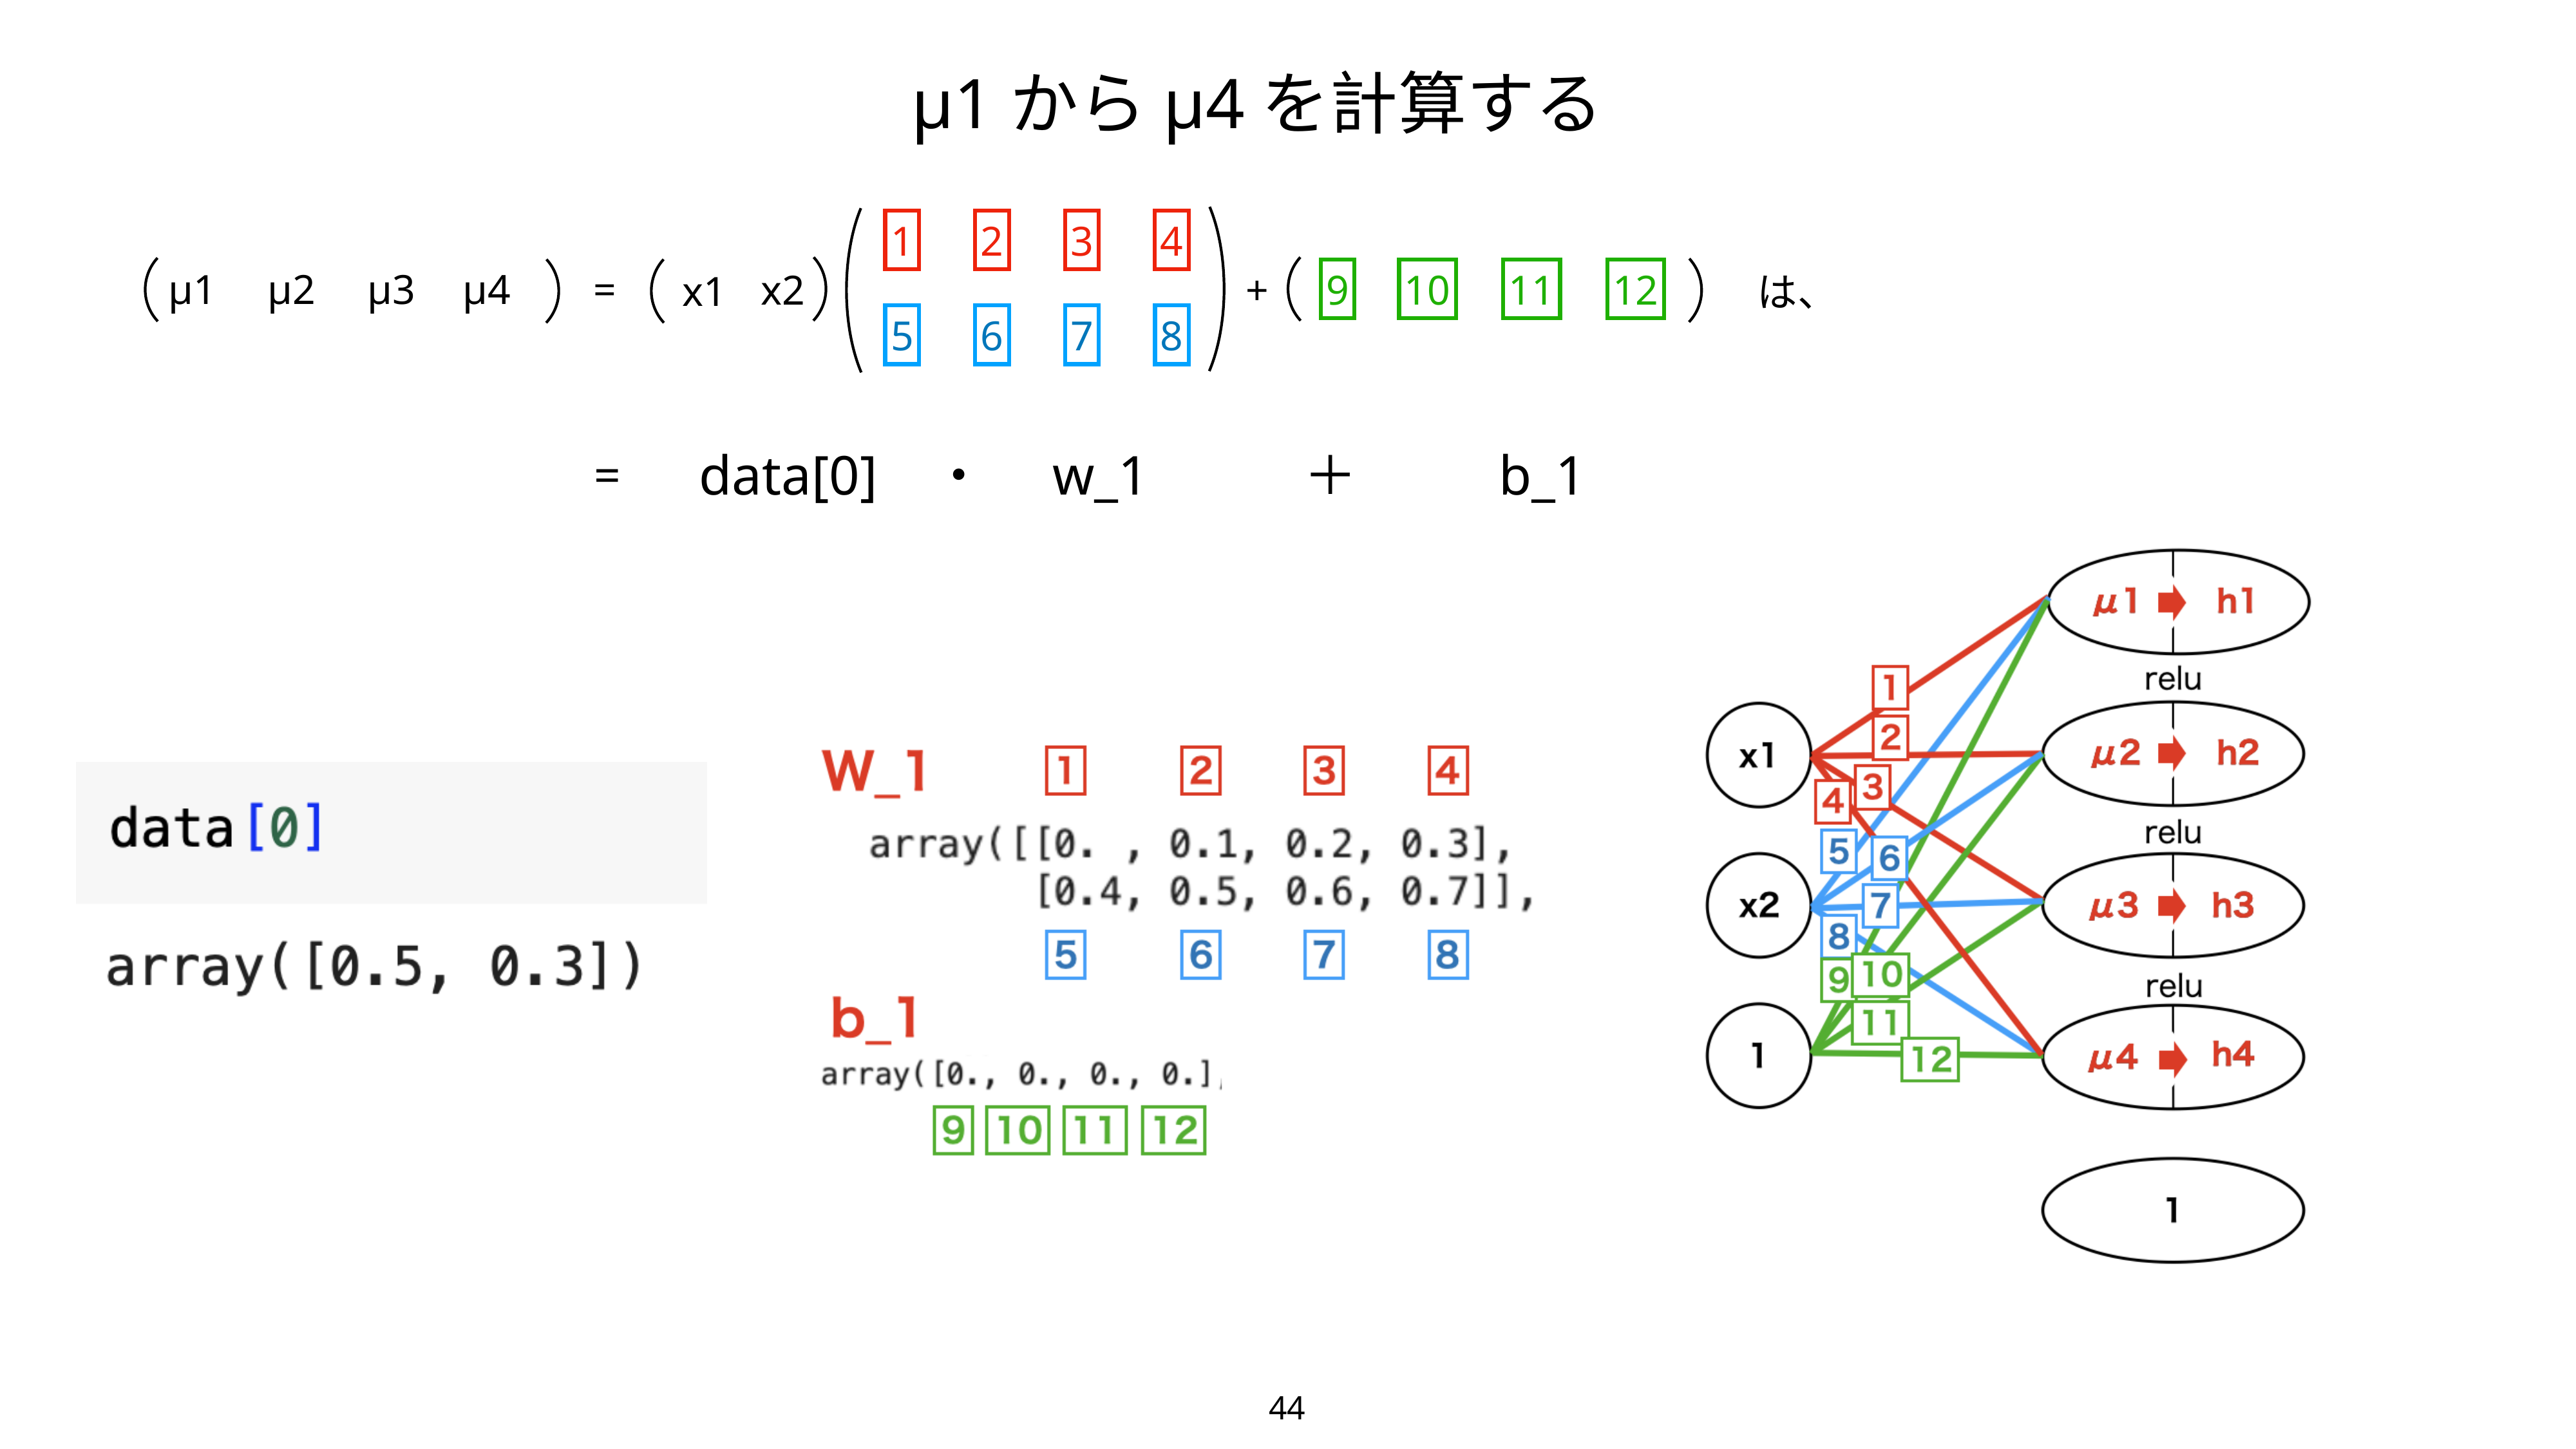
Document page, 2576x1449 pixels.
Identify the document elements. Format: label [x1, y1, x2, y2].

text_box [975, 210, 1009, 270]
picture [1668, 480, 2371, 1311]
text_box [1209, 207, 1224, 372]
text_box [1155, 210, 1189, 270]
text_box [755, 259, 811, 319]
text_box [1493, 436, 1592, 511]
text_box [813, 257, 826, 321]
text_box [1065, 305, 1099, 365]
text_box [651, 259, 664, 323]
text_box [693, 436, 884, 511]
text_box [588, 440, 627, 507]
text_box [677, 261, 732, 320]
text_box [1155, 305, 1189, 365]
text_box [1240, 259, 1274, 319]
text_box [457, 258, 517, 317]
text_box [1752, 261, 1844, 321]
text_box [1047, 436, 1155, 511]
text_box [1399, 259, 1456, 319]
picture [776, 706, 1567, 1182]
text_box [906, 54, 1609, 147]
text_box [262, 258, 321, 317]
text_box [885, 210, 920, 270]
text_box [362, 258, 421, 317]
text_box [1298, 436, 1363, 511]
text_box [145, 258, 158, 321]
text_box [162, 258, 222, 317]
text_box [927, 436, 992, 511]
text_box [1065, 210, 1099, 270]
text_box [588, 258, 622, 317]
text_box [1320, 259, 1355, 319]
text_box [1503, 259, 1560, 319]
text_box [1288, 257, 1301, 321]
picture [76, 762, 707, 1028]
slide_number [1263, 1381, 1312, 1431]
text_box [546, 259, 559, 323]
text_box [885, 305, 920, 365]
text_box [846, 208, 862, 373]
text_box [975, 305, 1009, 365]
text_box [1689, 258, 1702, 323]
text_box [1607, 259, 1665, 319]
